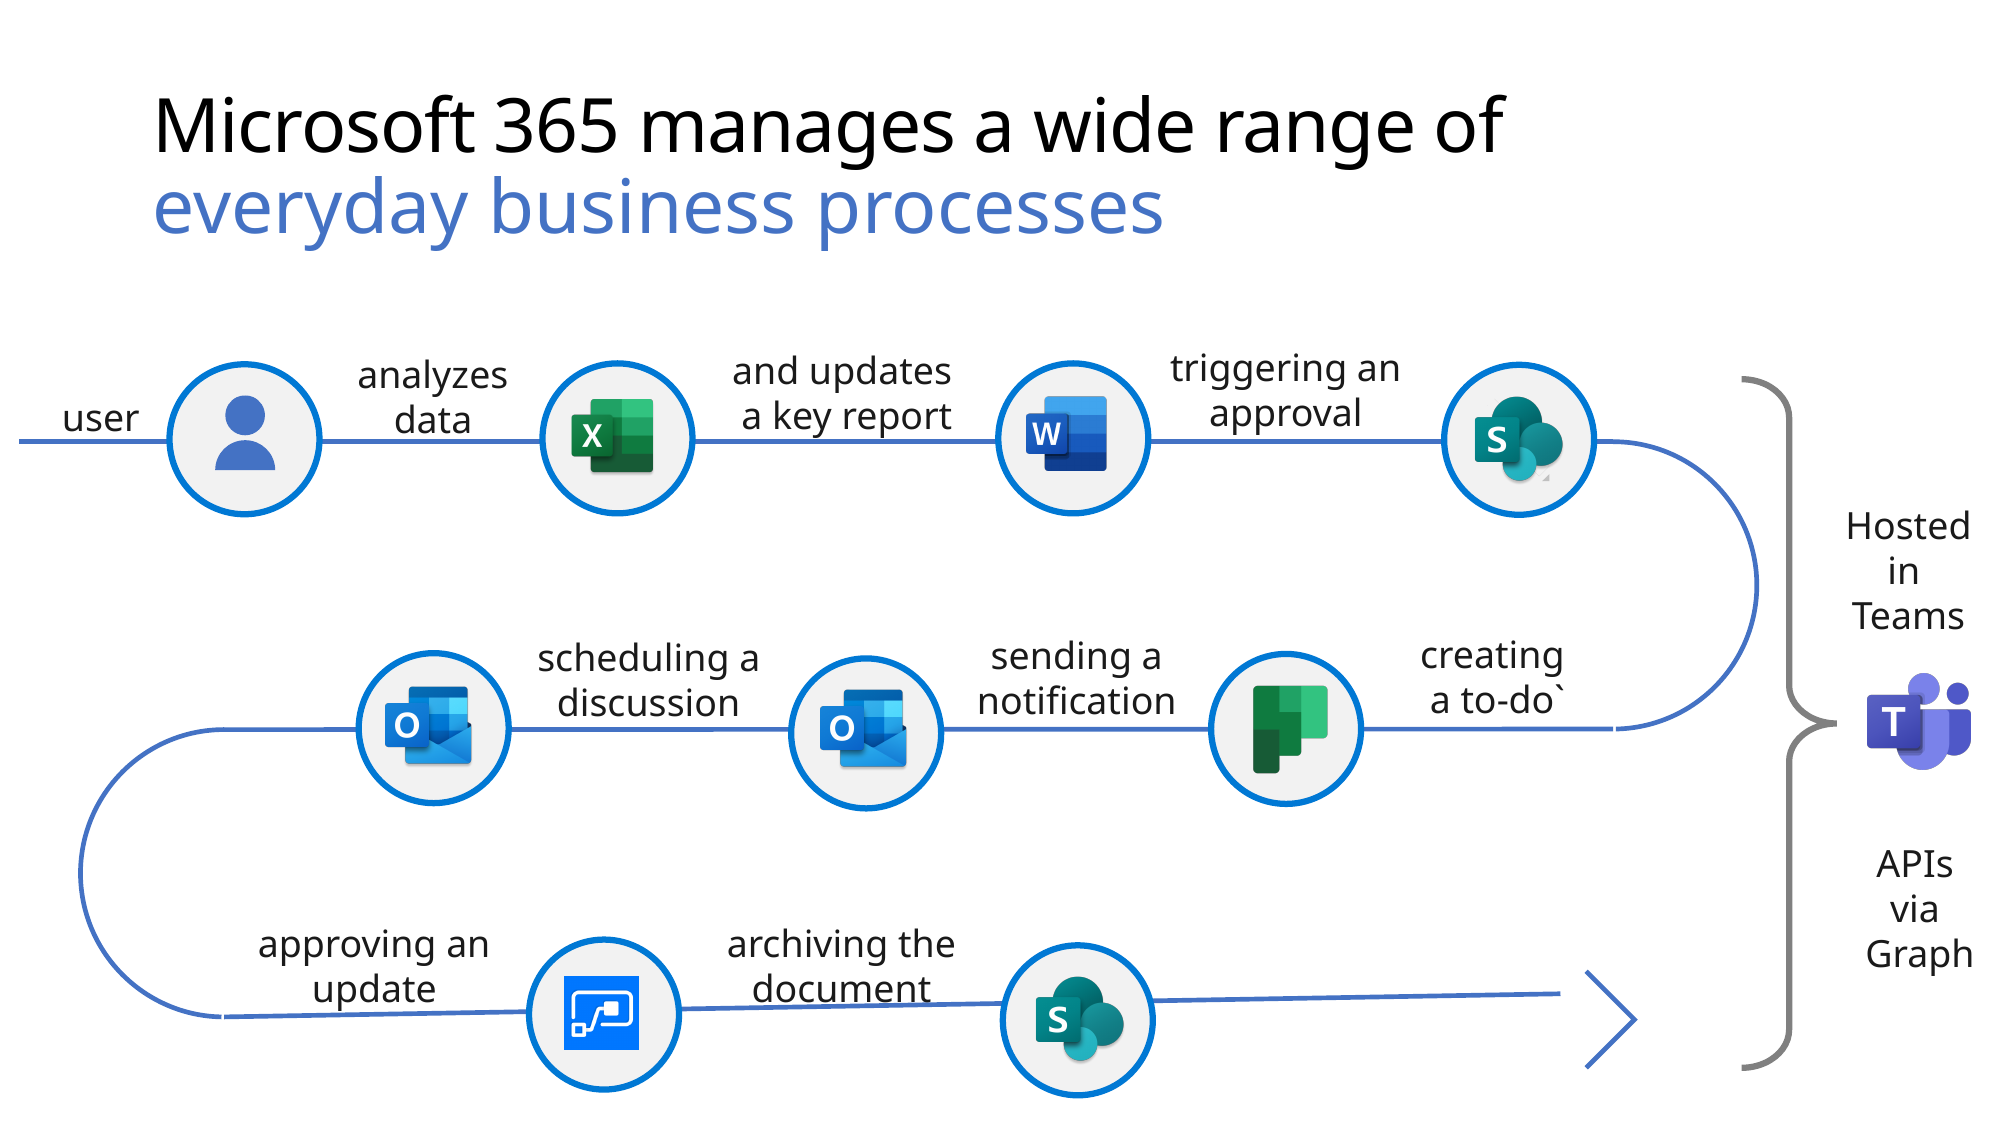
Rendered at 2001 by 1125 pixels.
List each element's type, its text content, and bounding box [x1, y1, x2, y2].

text_box user [4, 394, 197, 440]
picture [1202, 677, 1383, 782]
text_box [168, 363, 321, 441]
picture [1431, 351, 1607, 527]
text_box [1585, 1018, 1636, 1069]
picture [532, 354, 694, 517]
picture [778, 642, 950, 814]
text_box [79, 729, 225, 1018]
text_box [528, 1020, 680, 1091]
text_box [1613, 441, 1741, 730]
text_box analyzes data [337, 350, 529, 441]
text_box [997, 442, 1149, 514]
text_box triggering an approval [1138, 343, 1434, 434]
text_box APIs via Graph [1772, 839, 2000, 975]
text_box scheduling a discussion [501, 634, 797, 725]
text_box [528, 939, 680, 1016]
text_box creating a to-do` [1349, 631, 1645, 722]
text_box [639, 1016, 993, 1020]
title Microsoft 365 manages a wide range of everyday business processes [137, 59, 1863, 278]
text_box approving an update [226, 919, 522, 1011]
text_box and updates a key report [699, 347, 995, 438]
text_box [1232, 782, 1340, 805]
picture [1867, 673, 1971, 771]
picture [993, 932, 1168, 1107]
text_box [215, 395, 276, 471]
text_box Hosted in Teams [1790, 501, 2000, 637]
text_box [1585, 970, 1633, 1016]
text_box sending a notification [929, 632, 1225, 723]
text_box [1741, 378, 1837, 1069]
text_box [1231, 653, 1341, 677]
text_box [1168, 1016, 1635, 1020]
text_box archiving the document [694, 919, 989, 1010]
picture [1022, 389, 1112, 478]
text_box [221, 1016, 564, 1020]
picture [343, 639, 515, 811]
text_box [997, 362, 1149, 441]
text_box [169, 442, 320, 515]
picture [564, 975, 639, 1050]
